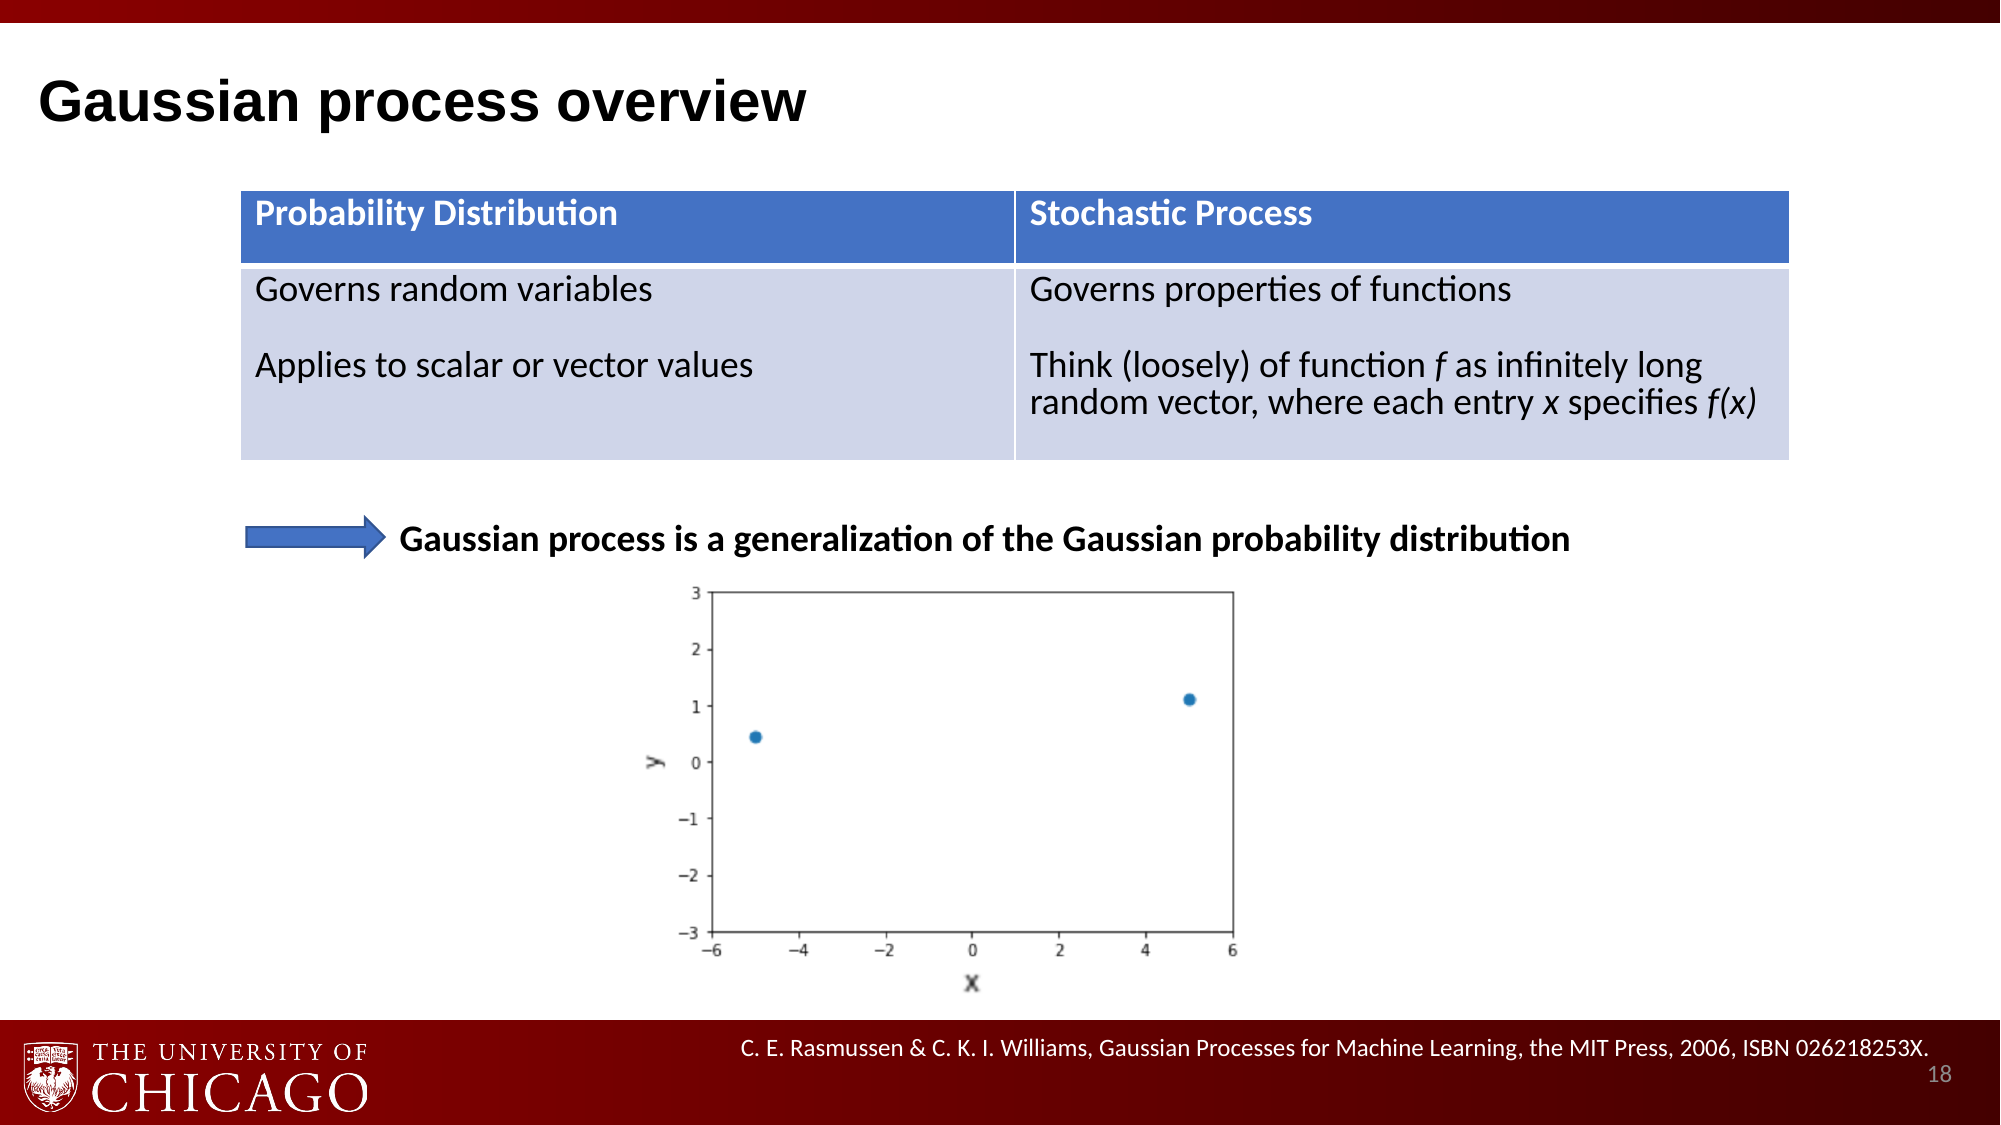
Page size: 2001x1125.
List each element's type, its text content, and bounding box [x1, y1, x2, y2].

table_cell Governs properties of functions Think (loosely) of function f as infinitely long random vector, where each entry x specifies f(x) [1016, 269, 1789, 460]
text_box Gaussian process overview [23, 55, 1704, 141]
text_box Gaussian process is a generalization of the Gaussian probability distribution [384, 506, 1592, 567]
slide_number 18 [1517, 1042, 1968, 1103]
text_box [0, 0, 2000, 23]
picture [635, 577, 1251, 1002]
table_cell Governs random variables Applies to scalar or vector values [241, 269, 1014, 460]
text_box [245, 514, 387, 560]
picture [23, 1042, 367, 1112]
text_box [0, 1020, 2000, 1125]
text_box C. E. Rasmussen & C. K. I. Williams, Gaussian Processes for Machine Learning, the MIT Press, 2006, ISBN 026218253X. [726, 1024, 1959, 1069]
table_header Stochastic Process [1016, 191, 1789, 263]
table_header Probability Distribution [241, 191, 1014, 263]
